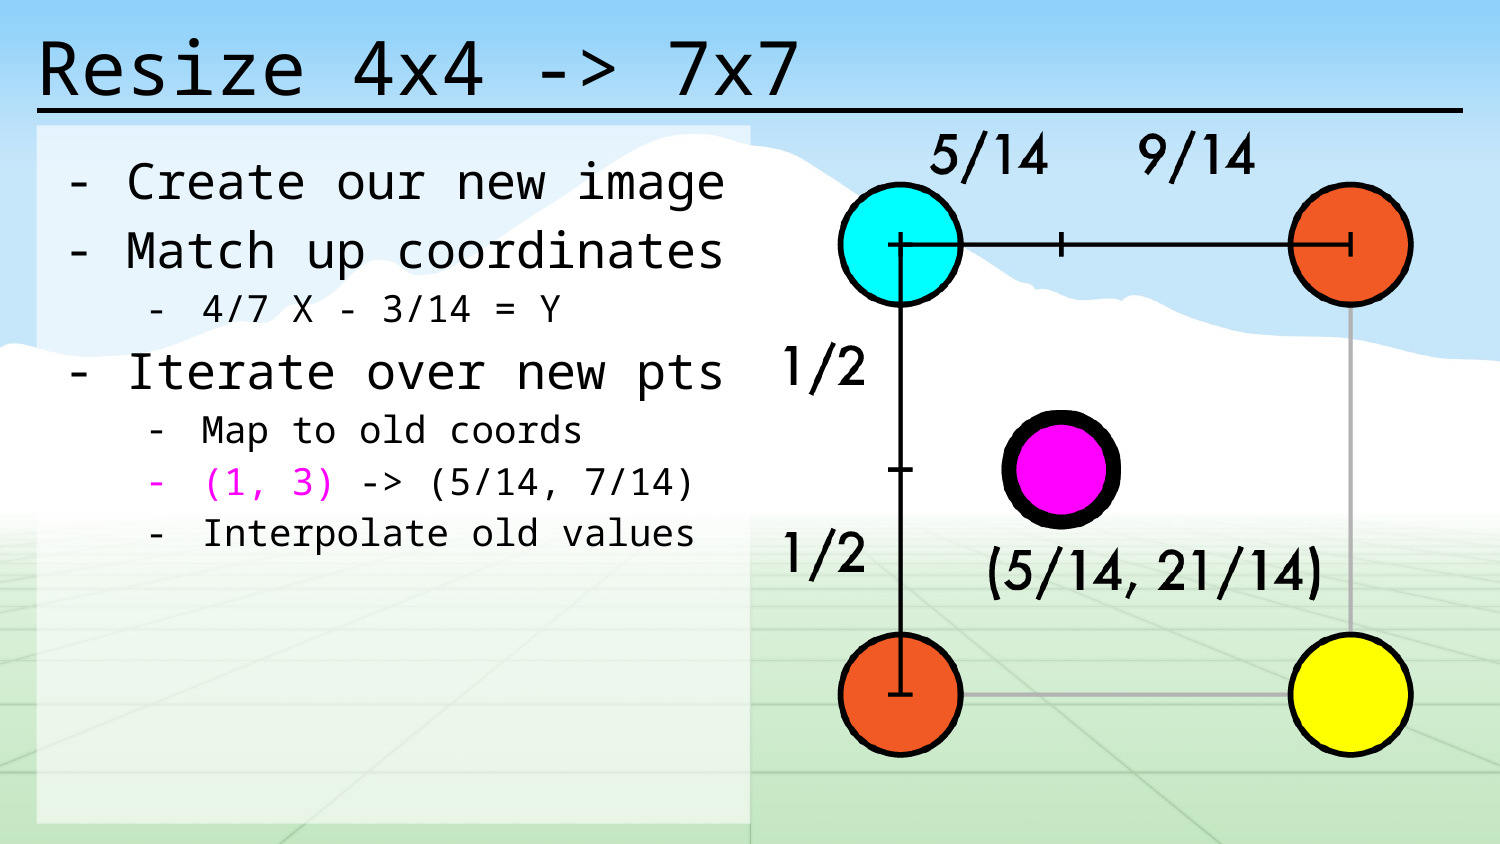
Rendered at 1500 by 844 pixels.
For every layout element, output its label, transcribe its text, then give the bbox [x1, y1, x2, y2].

title Resize 4x4 -> 7x7 [20, 31, 1479, 126]
picture [0, 0, 1500, 844]
list Create our new image Match up coordinates 4/7 X - 3/14 = Y Iterate over new pts Map to old coords (1, 3) -> (5/14, 7/14) Interpolate old values [36, 125, 745, 824]
